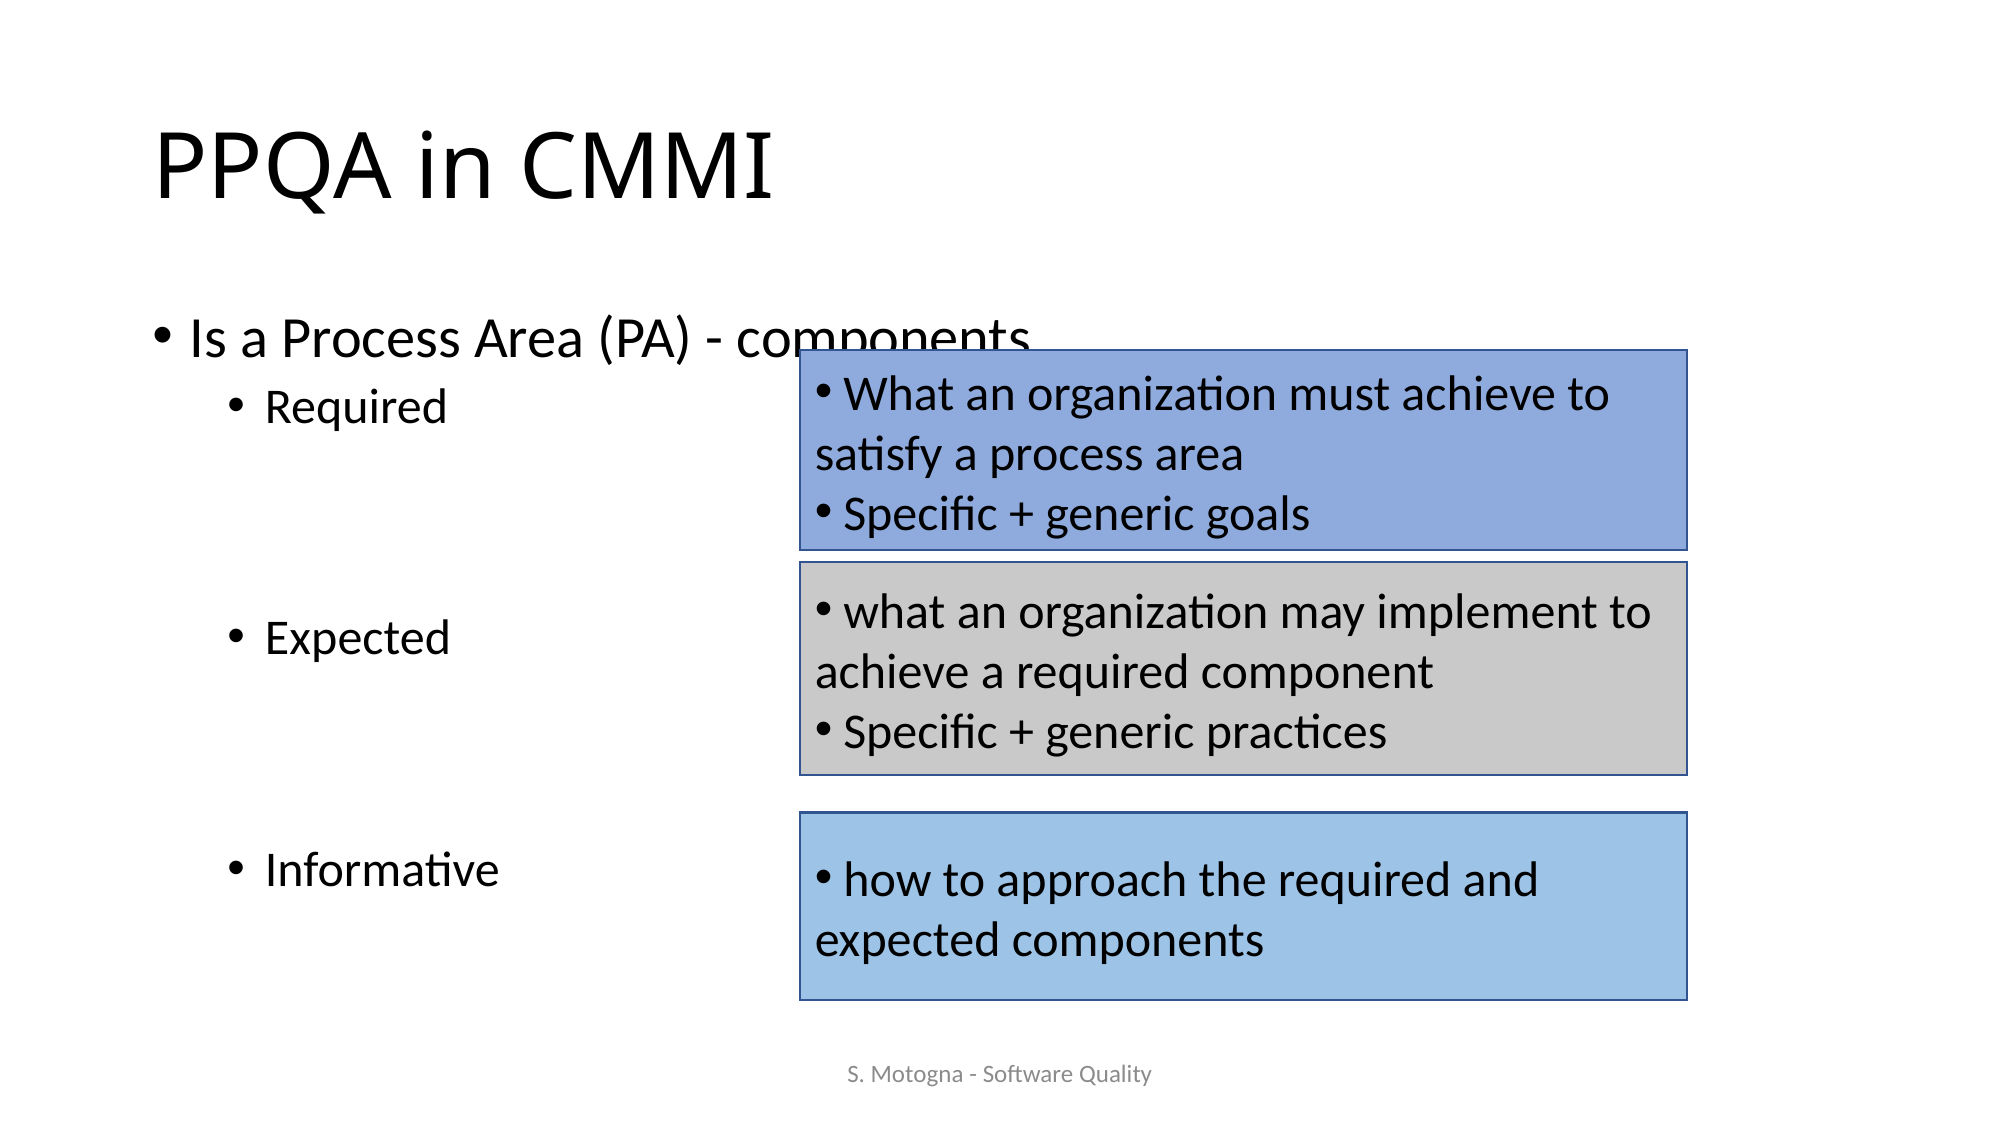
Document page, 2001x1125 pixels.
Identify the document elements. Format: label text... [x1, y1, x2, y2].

title PPQA in CMMI [137, 59, 1863, 278]
text_box What an organization must achieve to satisfy a process area Specific + generic goals [799, 349, 1688, 551]
text_box how to approach the required and expected components [799, 811, 1688, 1001]
text_box what an organization may implement to achieve a required component Specific + generic practices [799, 561, 1688, 776]
list Is a Process Area (PA) - components Required Expected Informative [137, 299, 1863, 1014]
footer S. Motogna - Software Quality [662, 1042, 1338, 1103]
